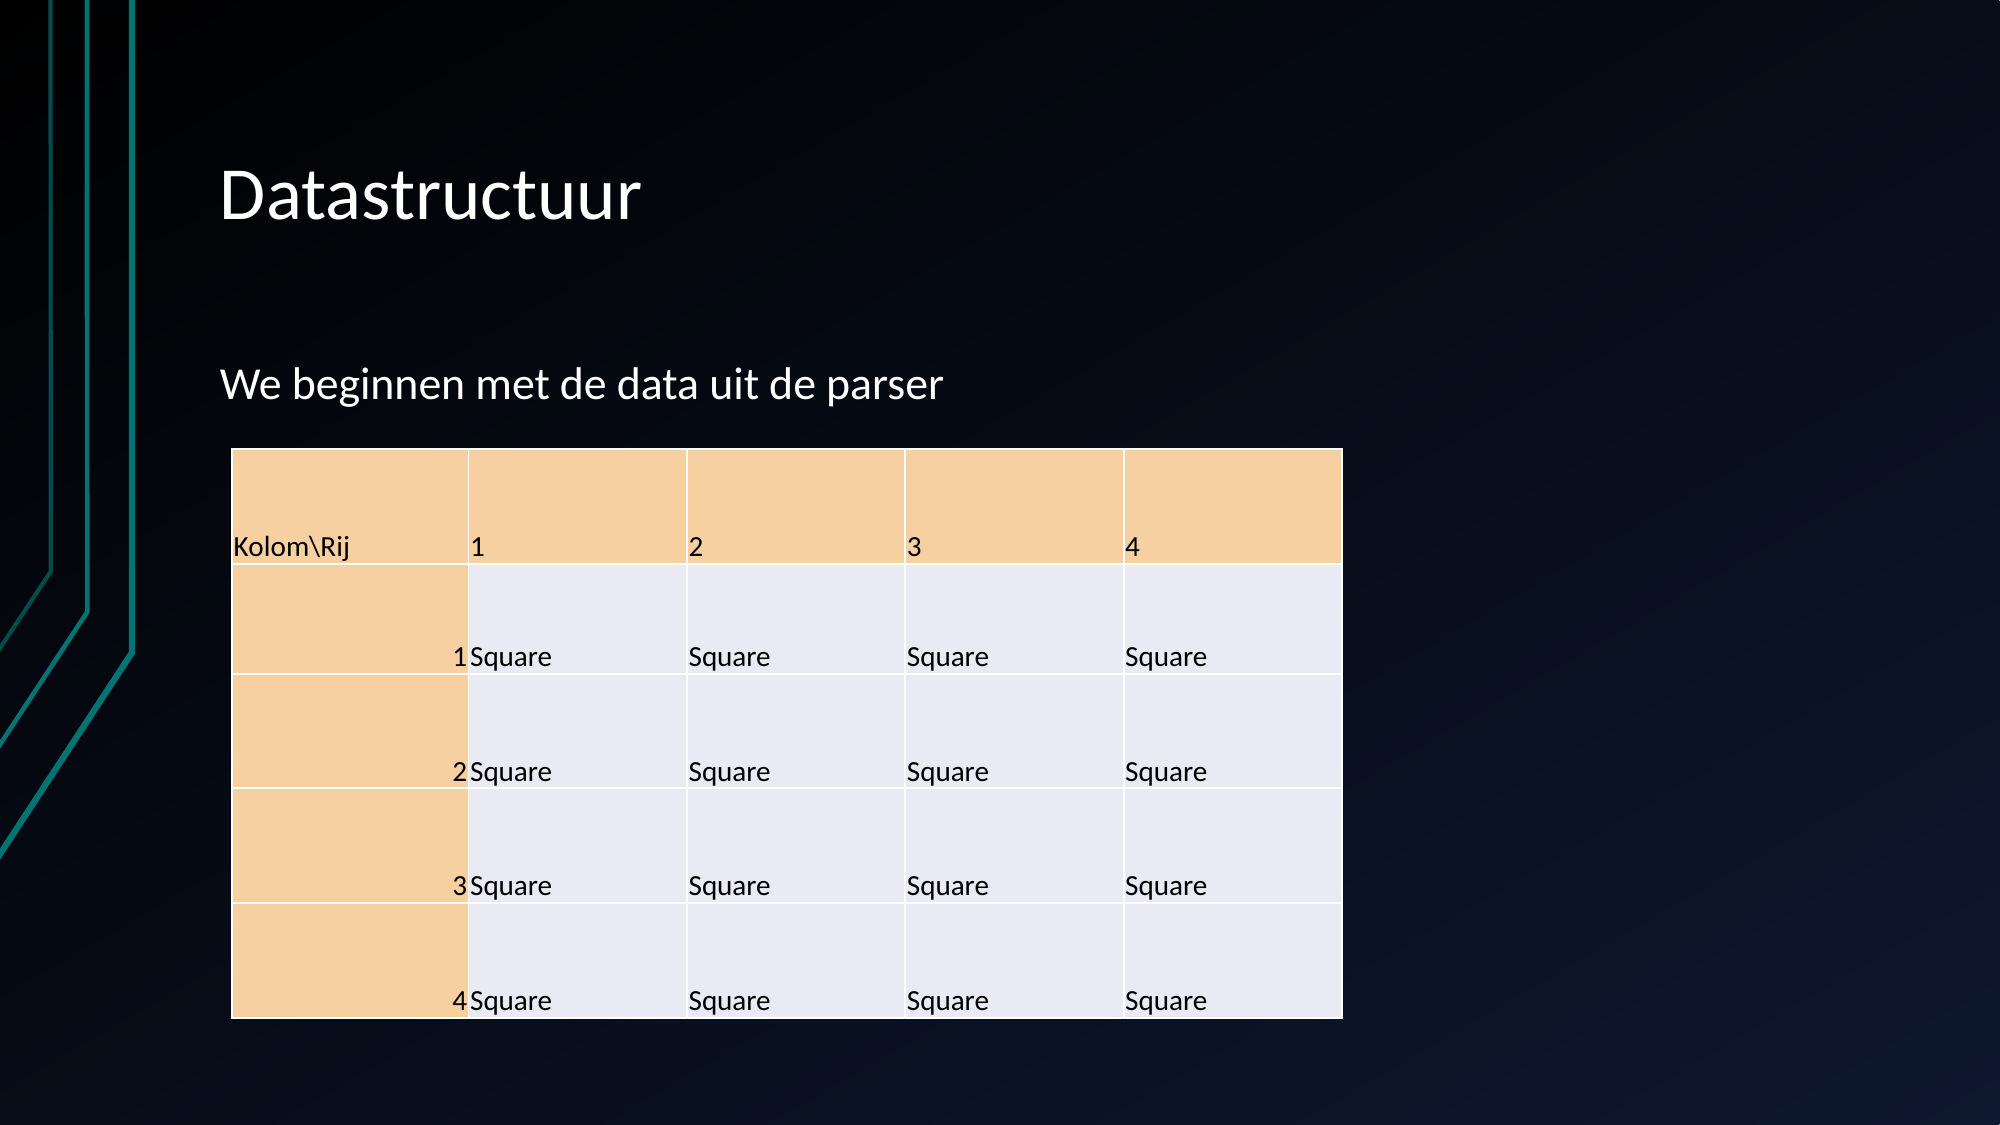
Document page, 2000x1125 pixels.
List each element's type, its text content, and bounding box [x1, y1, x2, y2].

table_cell Square [688, 565, 904, 673]
table_cell 3 [233, 789, 468, 902]
table_cell Square [906, 675, 1123, 787]
table_cell Square [906, 565, 1123, 673]
table_header 3 [906, 450, 1123, 563]
table_cell Square [469, 675, 686, 787]
table_cell Square [688, 675, 904, 787]
table_cell Square [688, 904, 904, 1017]
table_cell Square [1125, 789, 1341, 902]
table_cell Square [1125, 904, 1341, 1017]
table_cell 4 [233, 904, 468, 1017]
table_cell Square [906, 904, 1123, 1017]
table_cell Square [469, 904, 686, 1017]
table_header Kolom\Rij [233, 450, 468, 563]
text_box We beginnen met de data uit de parser [199, 217, 1900, 418]
table_header 4 [1125, 450, 1341, 563]
table_cell Square [1125, 565, 1341, 673]
table_cell Square [469, 565, 686, 673]
table_cell Square [906, 789, 1123, 902]
table_cell Square [1125, 675, 1341, 787]
table_cell 1 [233, 565, 468, 673]
table_header 1 [469, 450, 686, 563]
table_cell Square [469, 789, 686, 902]
table_header 2 [688, 450, 904, 563]
table_cell 2 [233, 675, 468, 787]
title Datastructuur [199, 45, 1900, 217]
table_cell Square [688, 789, 904, 902]
